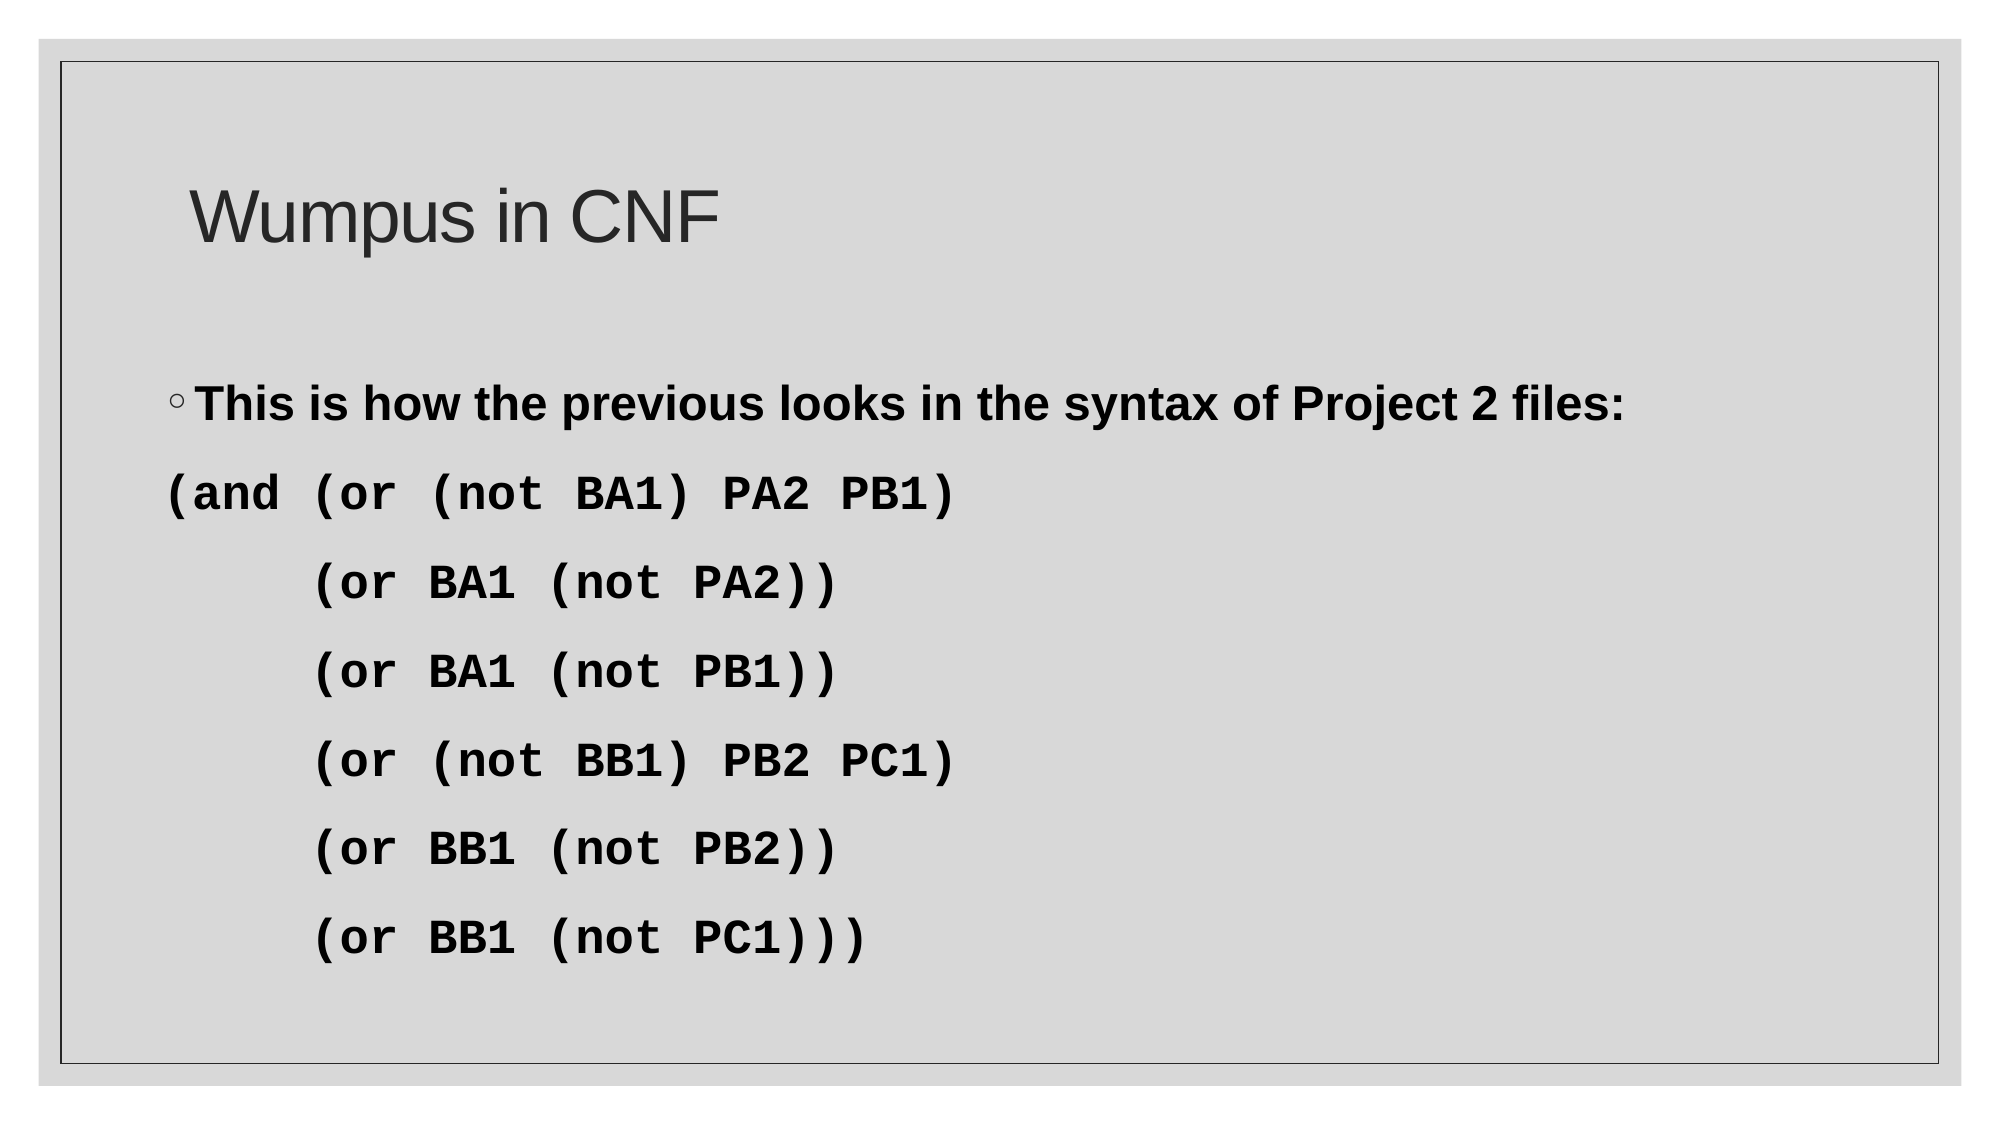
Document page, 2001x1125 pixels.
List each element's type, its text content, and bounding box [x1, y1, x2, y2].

list This is how the previous looks in the syntax of Project 2 files: (and (or (not BA1) PA2 PB1) (or BA1 (not PA2)) (or BA1 (not PB1)) (or (not BB1) PB2 PC1) (or BB1 (not PB2)) (or BB1 (not PC1))) [147, 352, 1643, 984]
title Wumpus in CNF [174, 105, 1825, 331]
